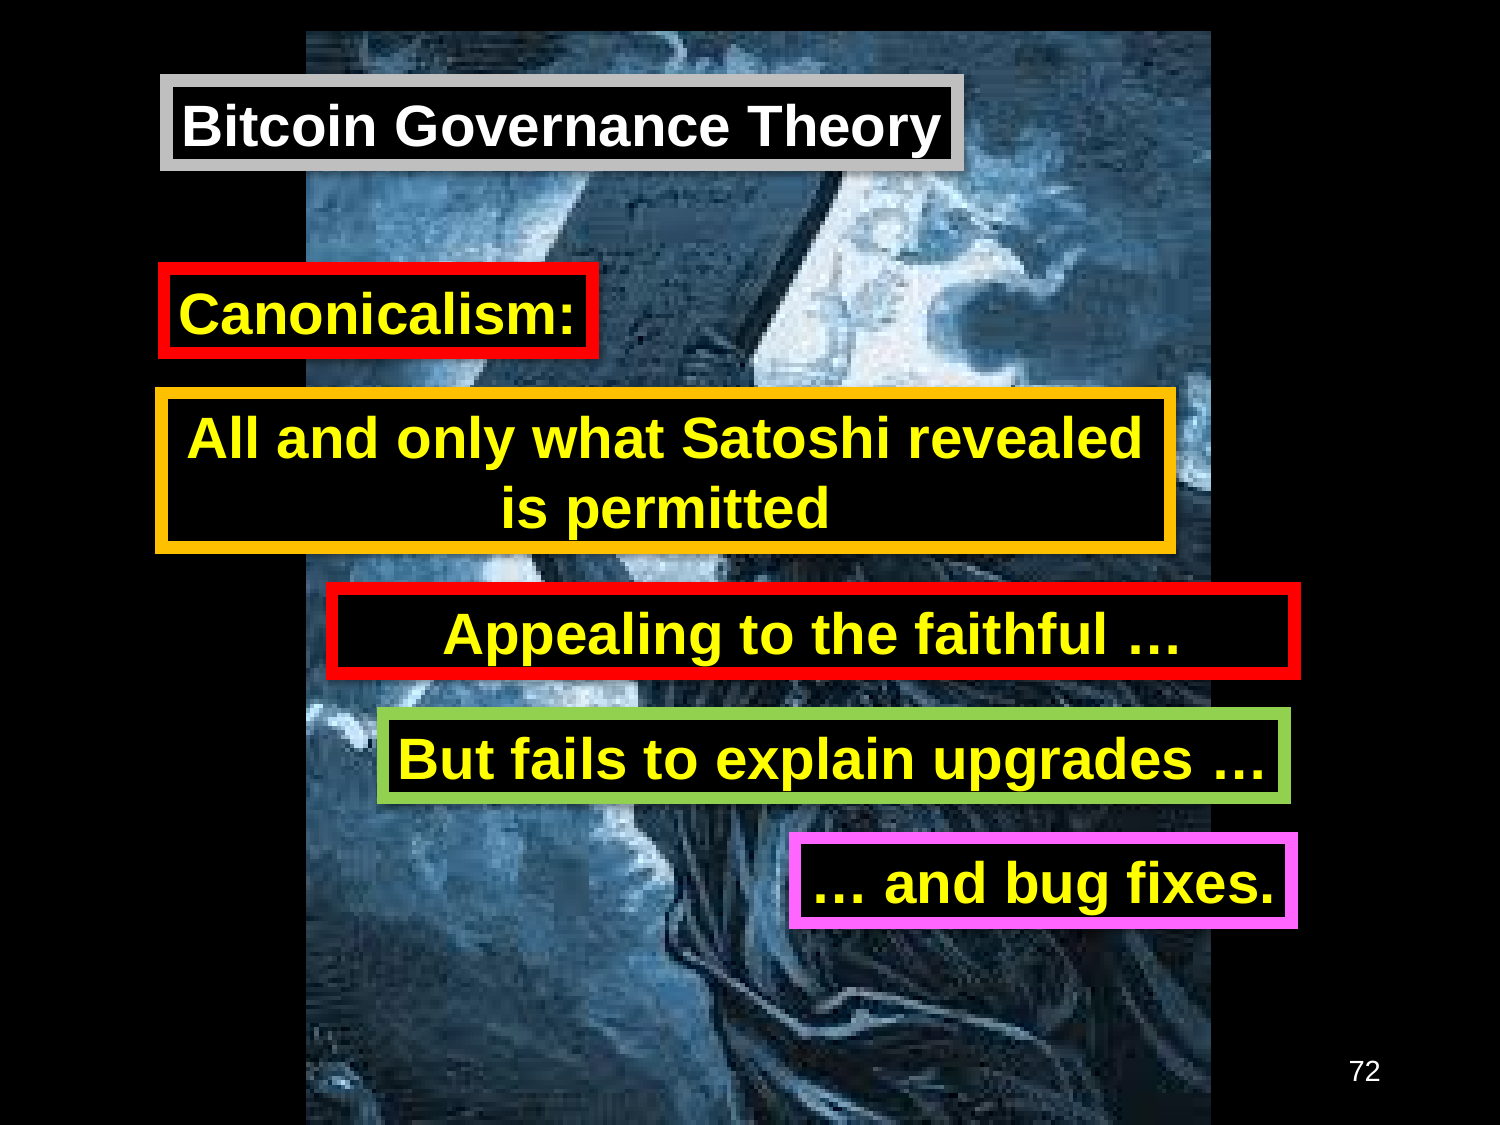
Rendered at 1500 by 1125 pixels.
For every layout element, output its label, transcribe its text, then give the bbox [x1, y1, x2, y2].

text_box … and bug fixes. [1216, 838, 1292, 923]
picture [306, 30, 1211, 1125]
slide_number 72 [1216, 1044, 1397, 1121]
text_box But fails to explain upgrades … [1216, 713, 1285, 799]
text_box All and only what Satoshi revealed is permitted [161, 393, 301, 548]
text_box Appealing to the faithful … [1216, 588, 1295, 674]
text_box Canonicalism: [164, 268, 301, 354]
text_box Bitcoin Governance Theory [166, 80, 301, 166]
